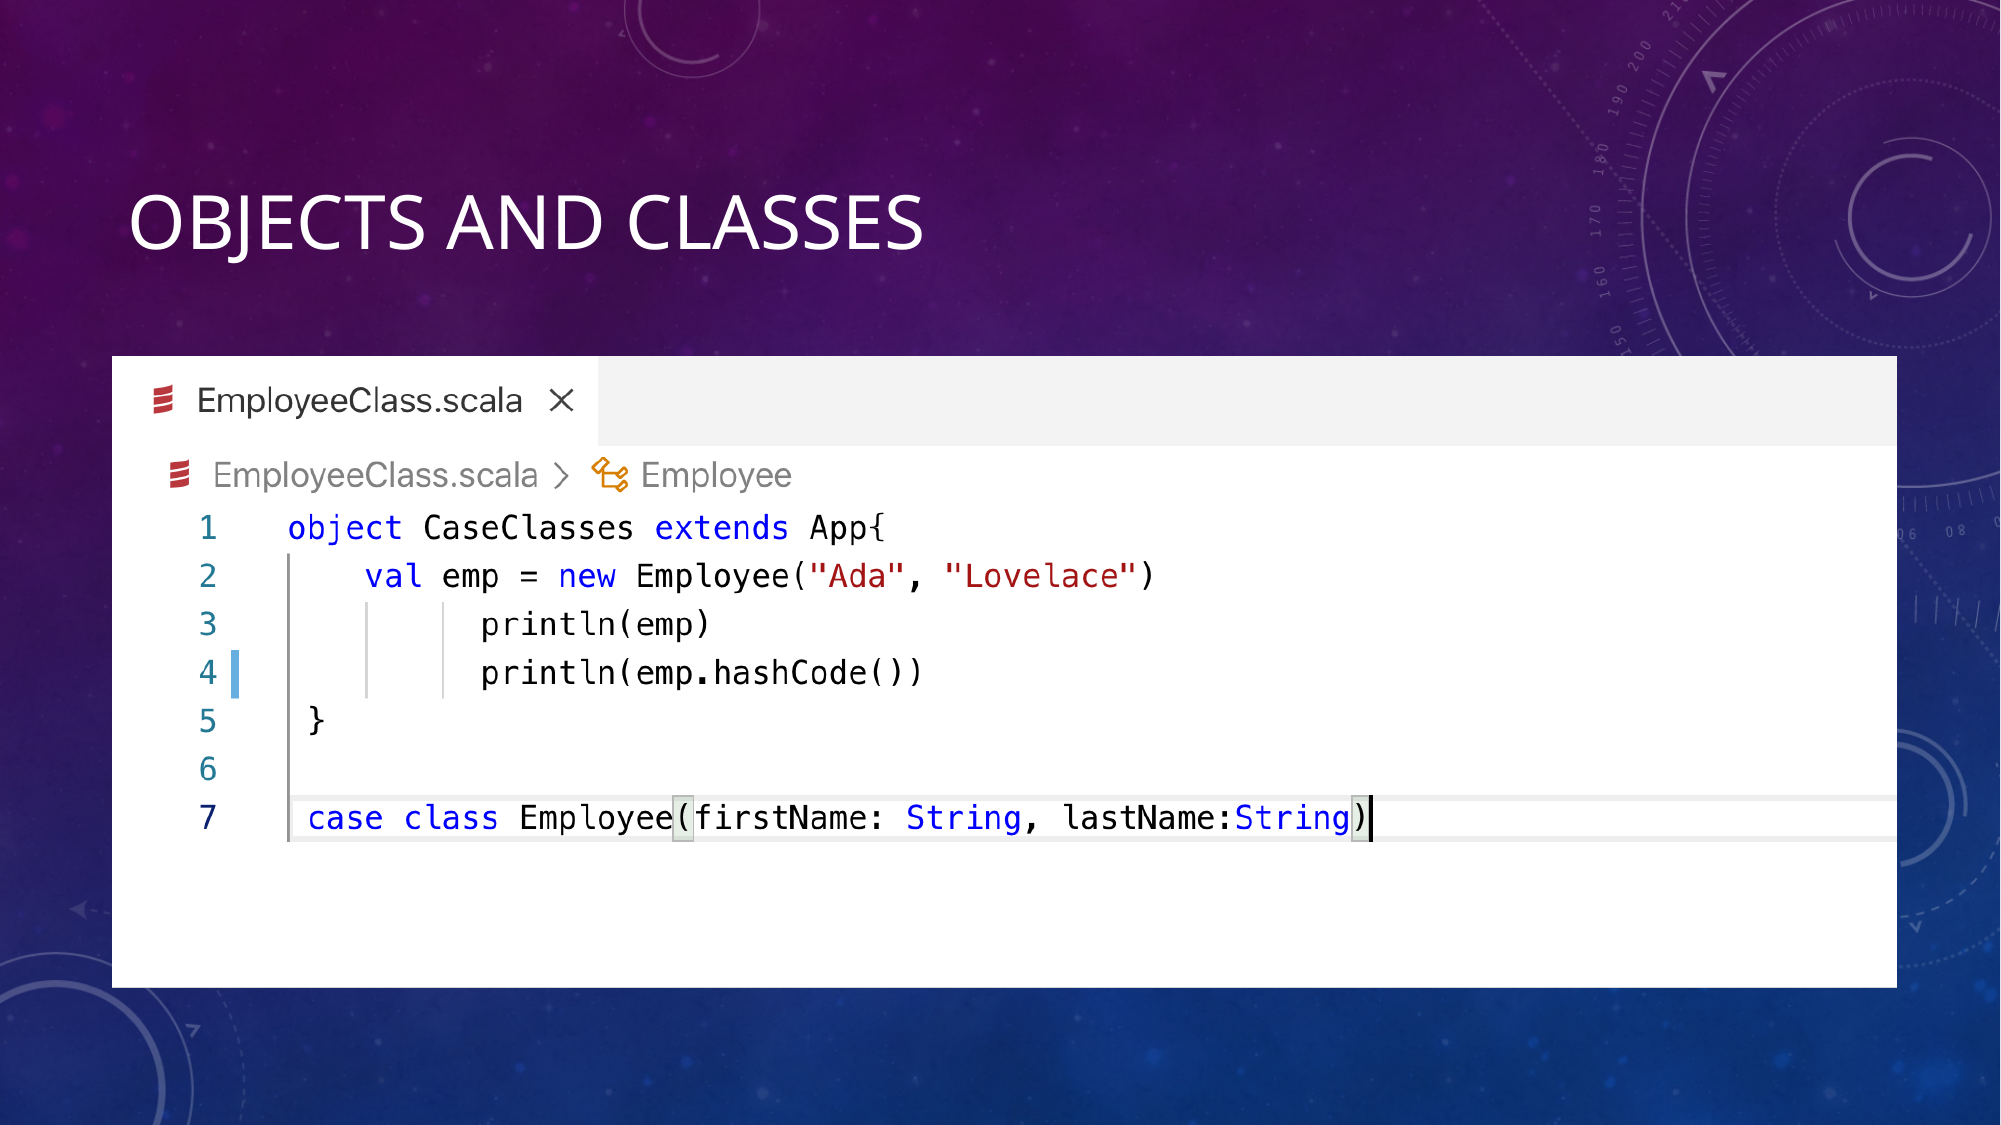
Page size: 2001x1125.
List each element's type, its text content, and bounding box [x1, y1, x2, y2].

picture [0, 0, 2001, 1125]
title ObjecTs and Classes [112, 99, 1775, 339]
